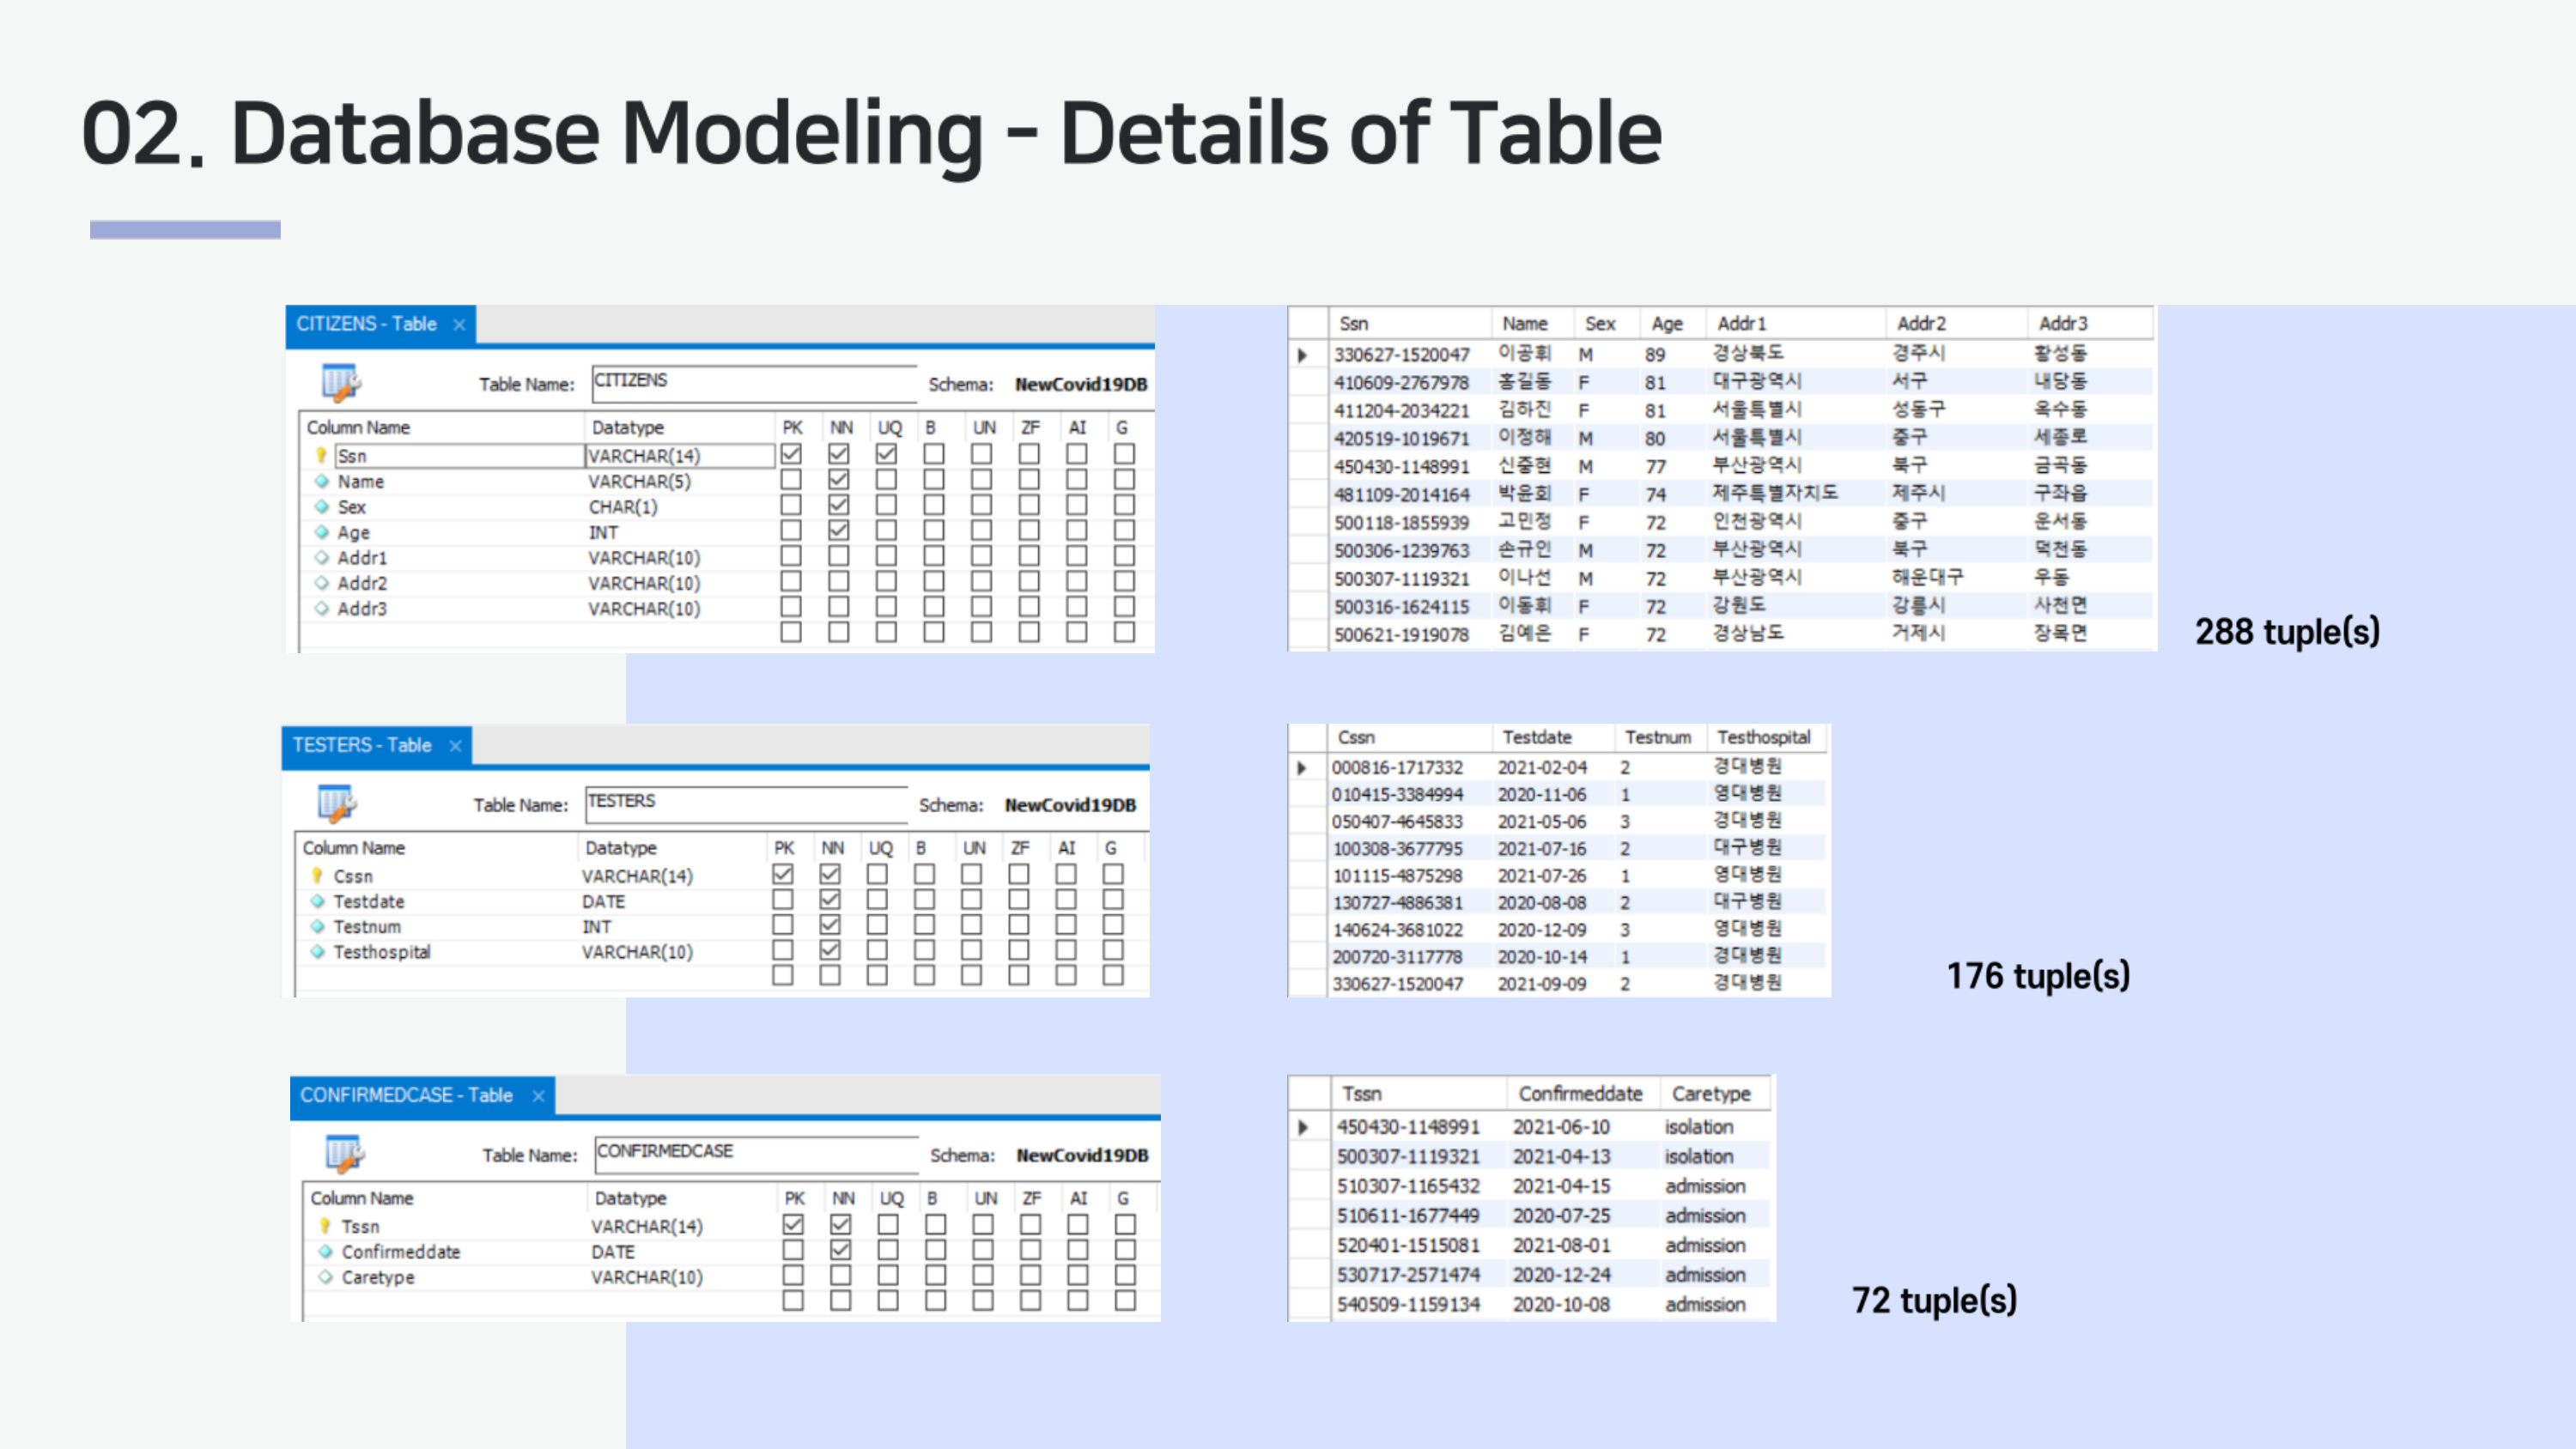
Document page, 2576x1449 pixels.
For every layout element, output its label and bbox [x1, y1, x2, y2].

text_box [285, 305, 1156, 653]
text_box [1287, 724, 1832, 997]
text_box [90, 195, 281, 265]
text_box [290, 1073, 1161, 1322]
picture [1846, 1271, 2033, 1337]
text_box [626, 305, 2576, 1449]
picture [1940, 947, 2147, 1012]
picture [2190, 602, 2397, 668]
text_box [1287, 305, 2158, 652]
text_box [1287, 1073, 1777, 1322]
picture [67, 62, 1705, 234]
text_box [280, 724, 1150, 997]
